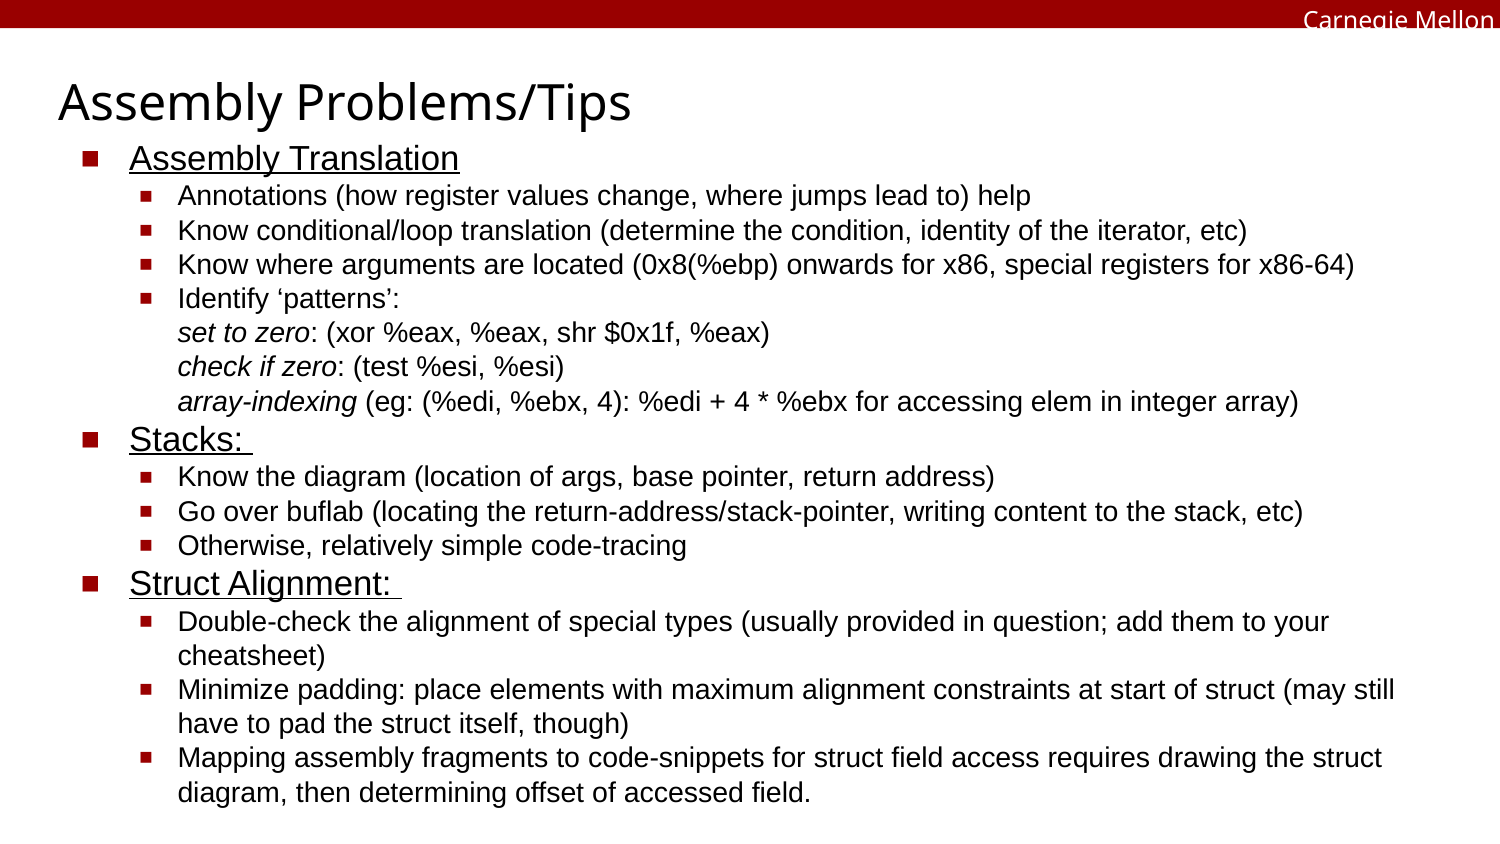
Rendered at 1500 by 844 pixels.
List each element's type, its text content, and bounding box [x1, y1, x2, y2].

list Assembly Translation Annotations (how register values change, where jumps lead to) help Know conditional/loop translation (determine the condition, identity of the iterator, etc) Know where arguments are located (0x8(%ebp) onwards for x86, special registers for x86-64) Identify ‘patterns’: set to zero: (xor %eax, %eax, shr $0x1f, %eax) check if zero: (test %esi, %esi) array-indexing (eg: (%edi, %ebx, 4): %edi + 4 * %ebx for accessing elem in integer array) Stacks: Know the diagram (location of args, base pointer, return address) Go over buflab (locating the return-address/stack-pointer, writing content to the stack, etc) Otherwise, relatively simple code-tracing Struct Alignment: Double-check the alignment of special types (usually provided in question; add them to your cheatsheet) Minimize padding: place elements with maximum alignment constraints at start of struct (may still have to pad the struct itself, though) Mapping assembly fragments to code-snippets for struct field access requires drawing the struct diagram, then determining offset of accessed field. [62, 135, 1399, 825]
title Assembly Problems/Tips [58, 53, 1305, 148]
